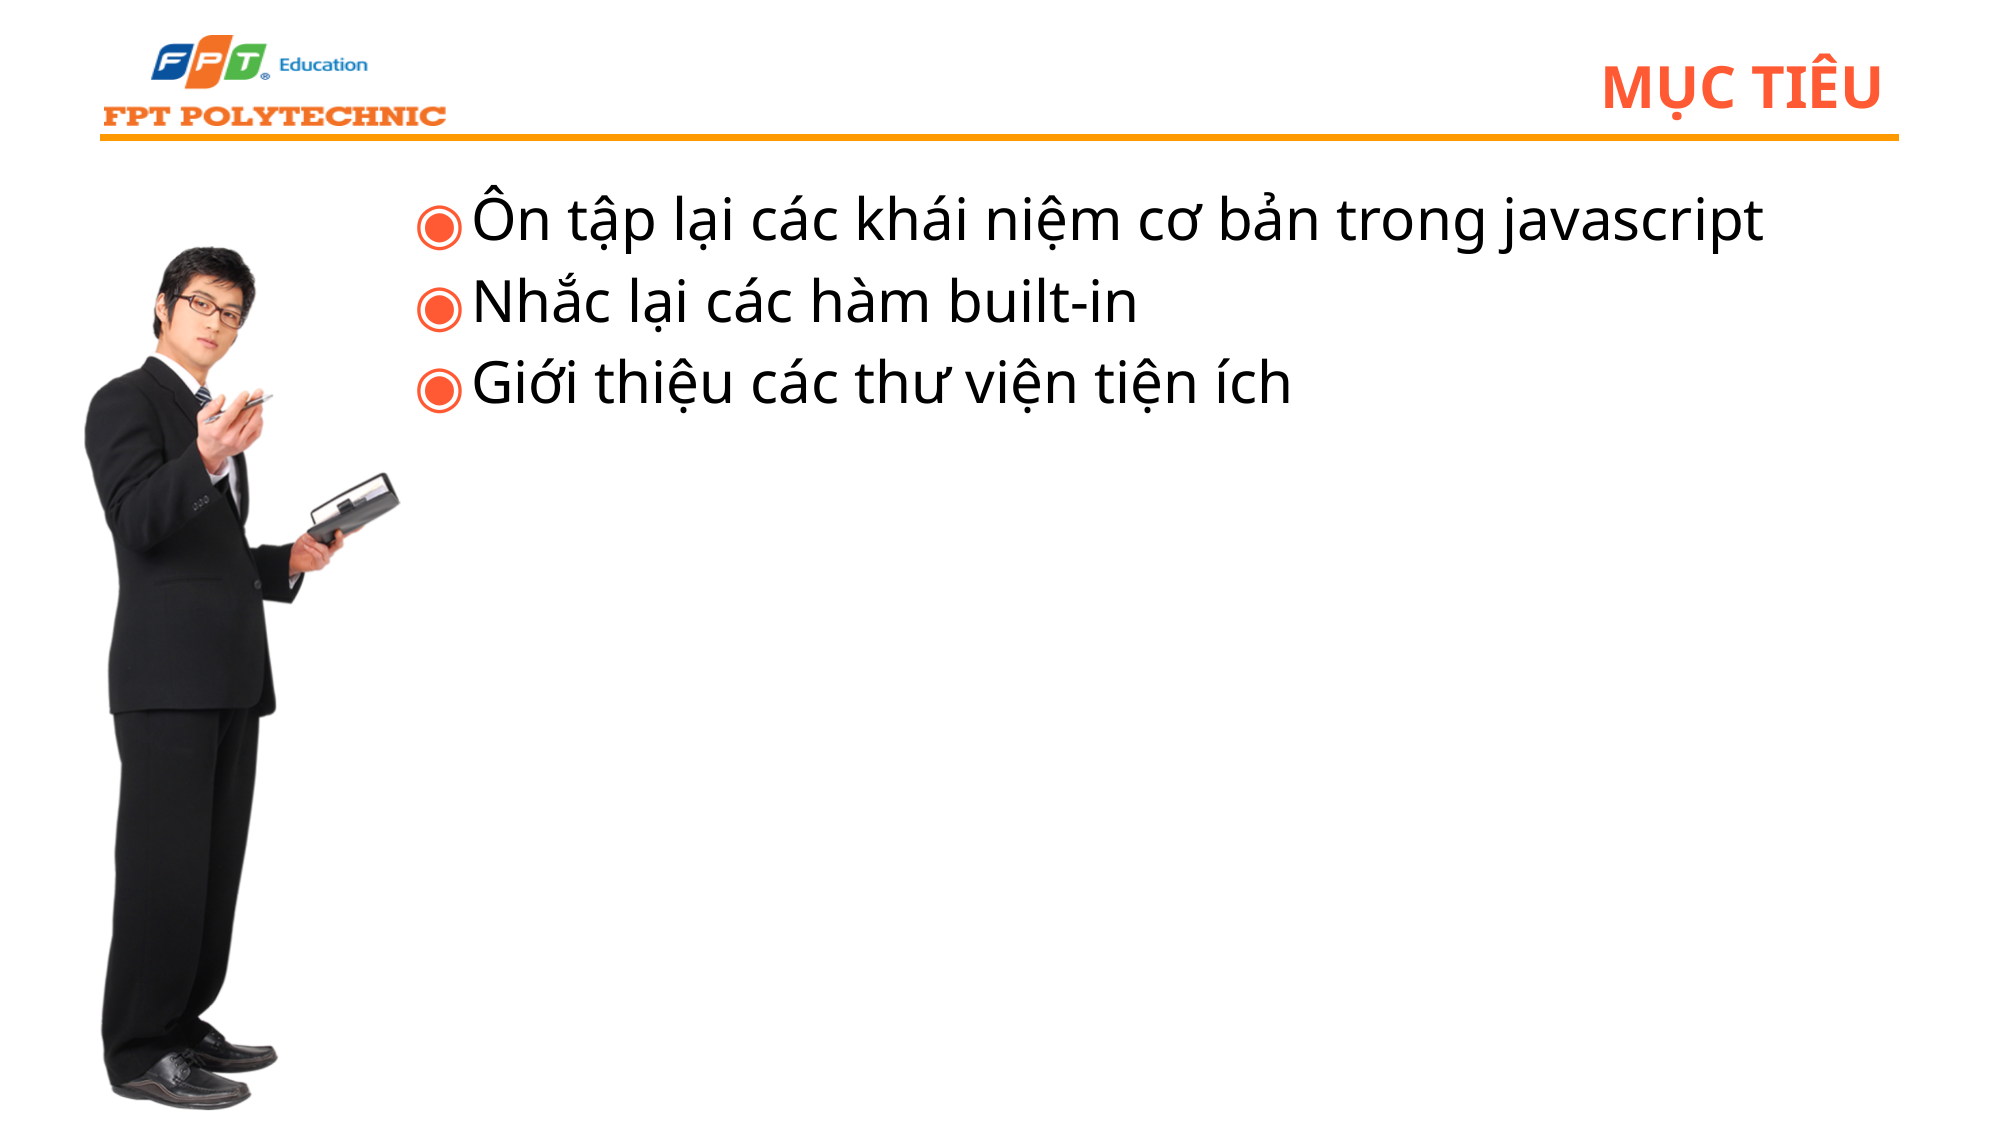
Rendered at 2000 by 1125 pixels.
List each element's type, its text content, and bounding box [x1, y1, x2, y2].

picture [104, 35, 450, 126]
picture [49, 246, 431, 1125]
list Ôn tập lại các khái niệm cơ bản trong javascript Nhắc lại các hàm built-in Giới thiệu các thư viện tiện ích [399, 174, 1900, 1038]
title Mục tiêu [449, 45, 1900, 125]
